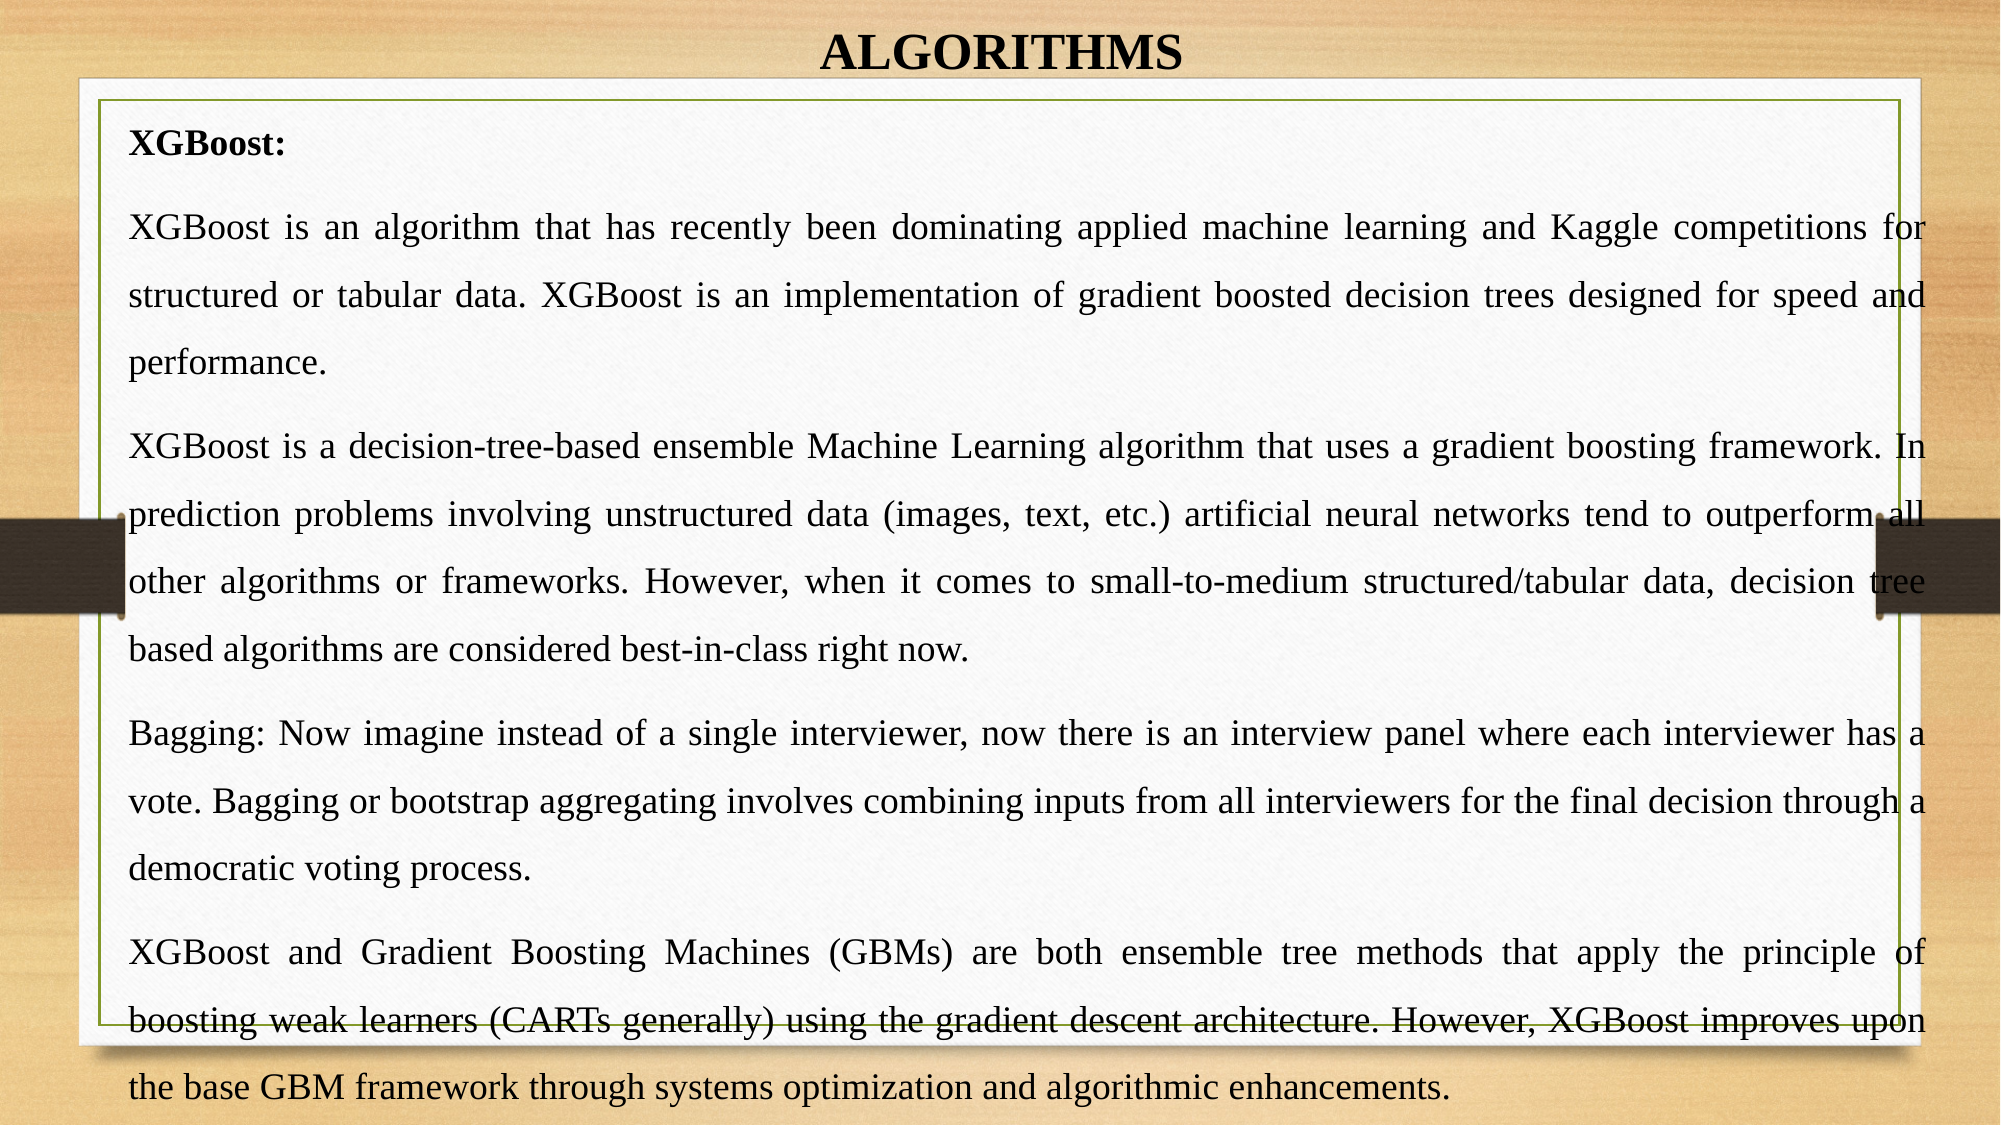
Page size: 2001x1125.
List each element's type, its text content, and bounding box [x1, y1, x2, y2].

text_box ALGORITHMS [804, 9, 1199, 88]
text_box XGBoost: XGBoost is an algorithm that has recently been dominating applied machine learning and Kaggle competitions for structured or tabular data. XGBoost is an implementation of gradient boosted decision trees designed for speed and performance. XGBoost is a decision-tree-based ensemble Machine Learning algorithm that uses a gradient boosting framework. In prediction problems involving unstructured data (images, text, etc.) artificial neural networks tend to outperform all other algorithms or frameworks. However, when it comes to small-to-medium structured/tabular data, decision tree based algorithms are considered best-in-class right now. Bagging: Now imagine instead of a single interviewer, now there is an interview panel where each interviewer has a vote. Bagging or bootstrap aggregating involves combining inputs from all interviewers for the final decision through a democratic voting process. XGBoost and Gradient Boosting Machines (GBMs) are both ensemble tree methods that apply the principle of boosting weak learners (CARTs generally) using the gradient descent architecture. However, XGBoost improves upon the base GBM framework through systems optimization and algorithmic enhancements. [113, 88, 1944, 1115]
picture [0, 0, 2001, 1125]
